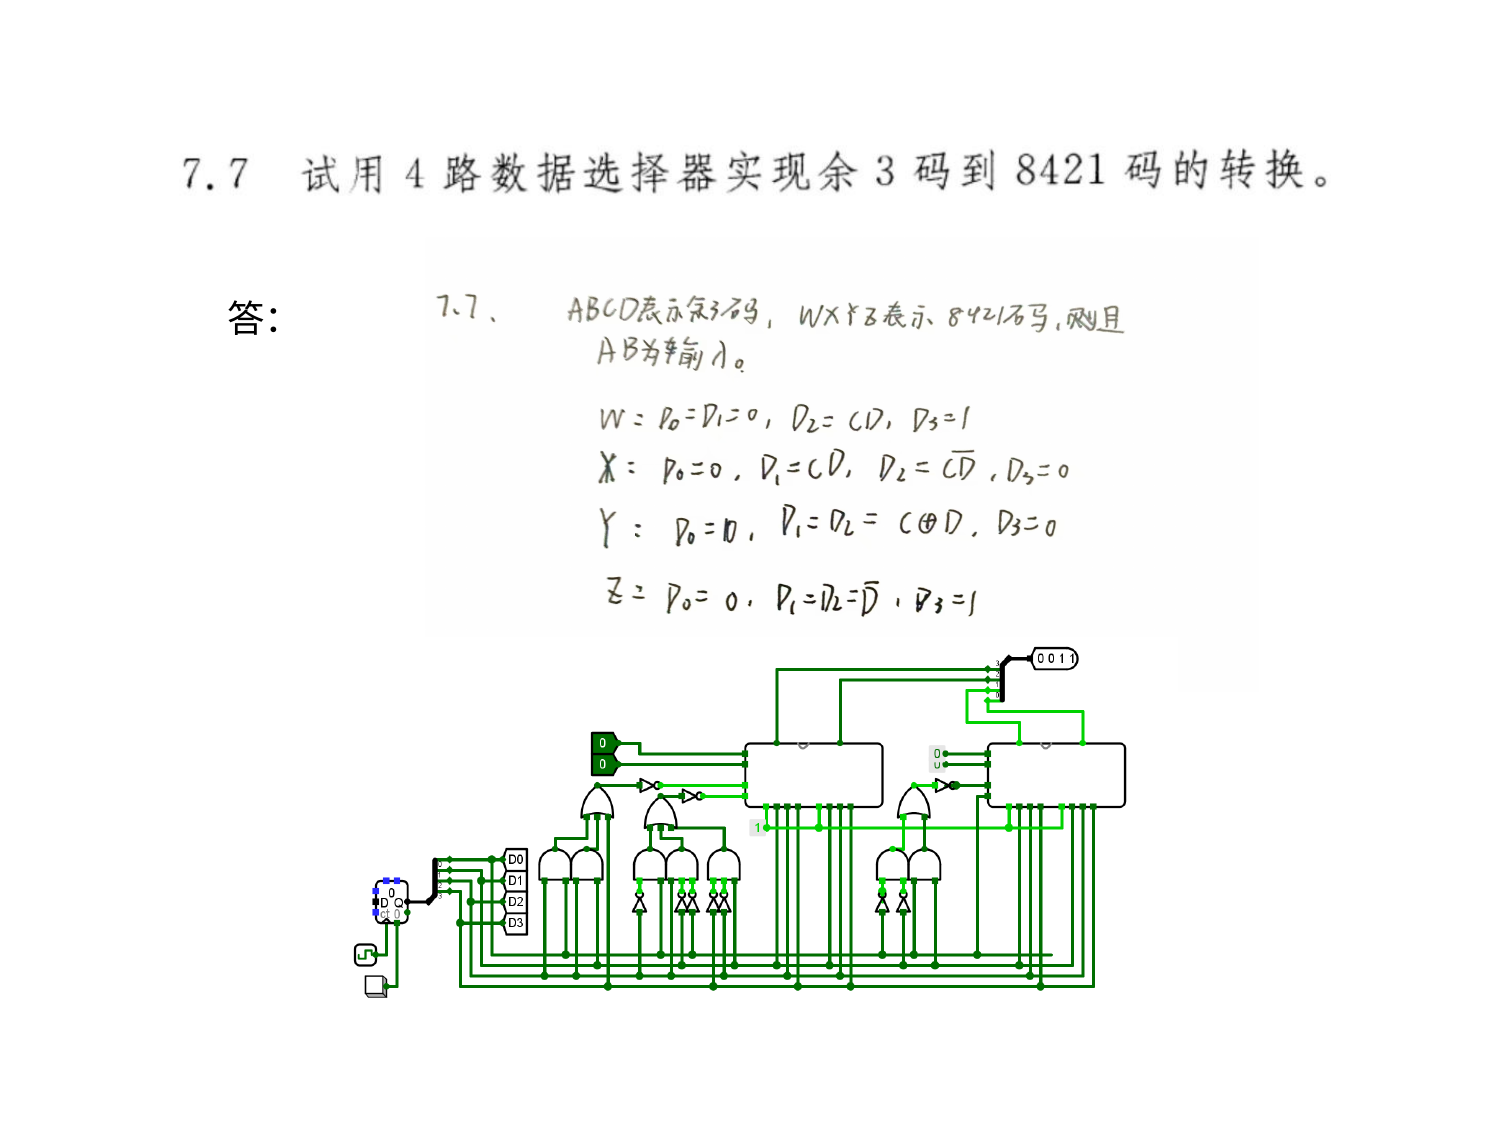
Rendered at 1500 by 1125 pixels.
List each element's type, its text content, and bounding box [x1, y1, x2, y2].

picture [163, 137, 1337, 204]
picture [321, 237, 1259, 1034]
text_box 答： [212, 287, 419, 348]
